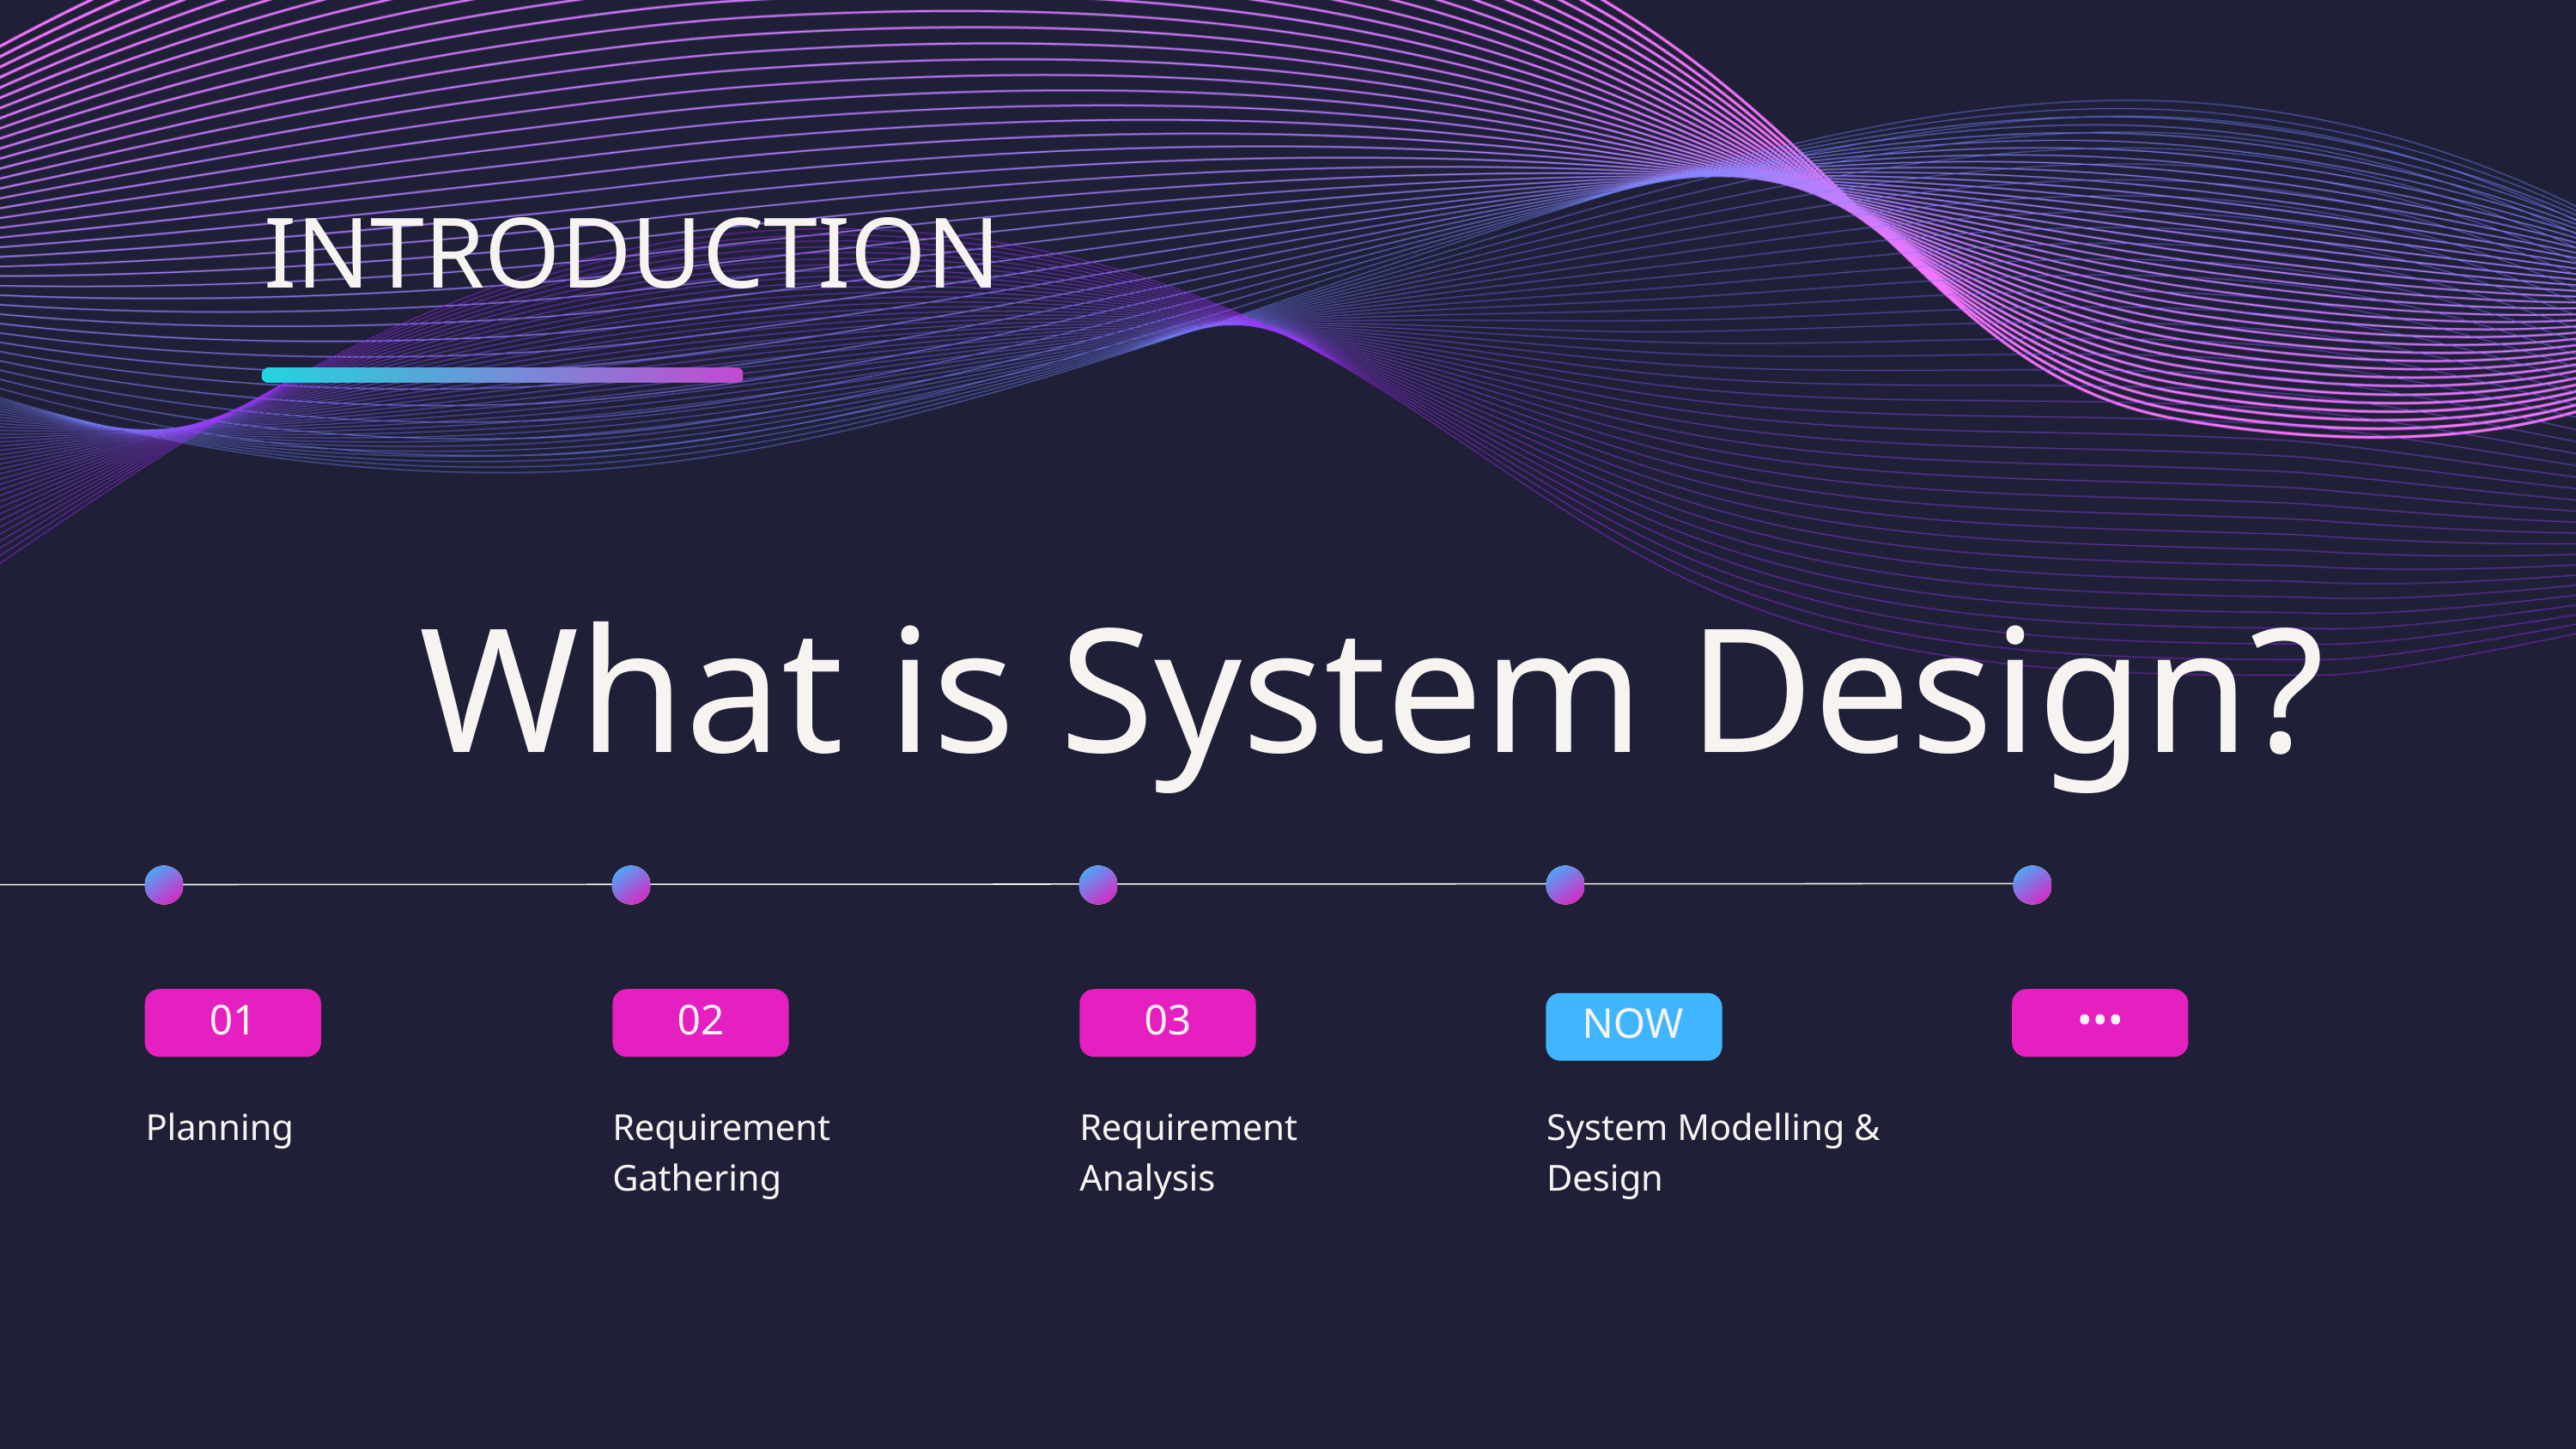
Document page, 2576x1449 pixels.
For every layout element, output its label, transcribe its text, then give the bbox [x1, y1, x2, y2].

text_box Planning [145, 1098, 563, 1149]
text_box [144, 988, 322, 1058]
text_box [1546, 992, 1722, 1061]
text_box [612, 988, 789, 1058]
text_box [144, 865, 184, 905]
text_box [261, 367, 744, 383]
text_box Requirement Gathering [612, 1097, 1030, 1198]
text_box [2011, 988, 2189, 1058]
text_box INTRODUCTION [232, 171, 1033, 307]
text_box [2013, 865, 2052, 905]
text_box [1546, 865, 1585, 905]
text_box What is System Design? [261, 546, 2326, 787]
text_box [0, 0, 2576, 676]
text_box System Modelling & Design [1546, 1097, 1965, 1198]
text_box Requirement Analysis [1079, 1097, 1498, 1198]
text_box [1079, 988, 1256, 1058]
text_box [1078, 865, 1118, 905]
text_box [611, 865, 651, 905]
